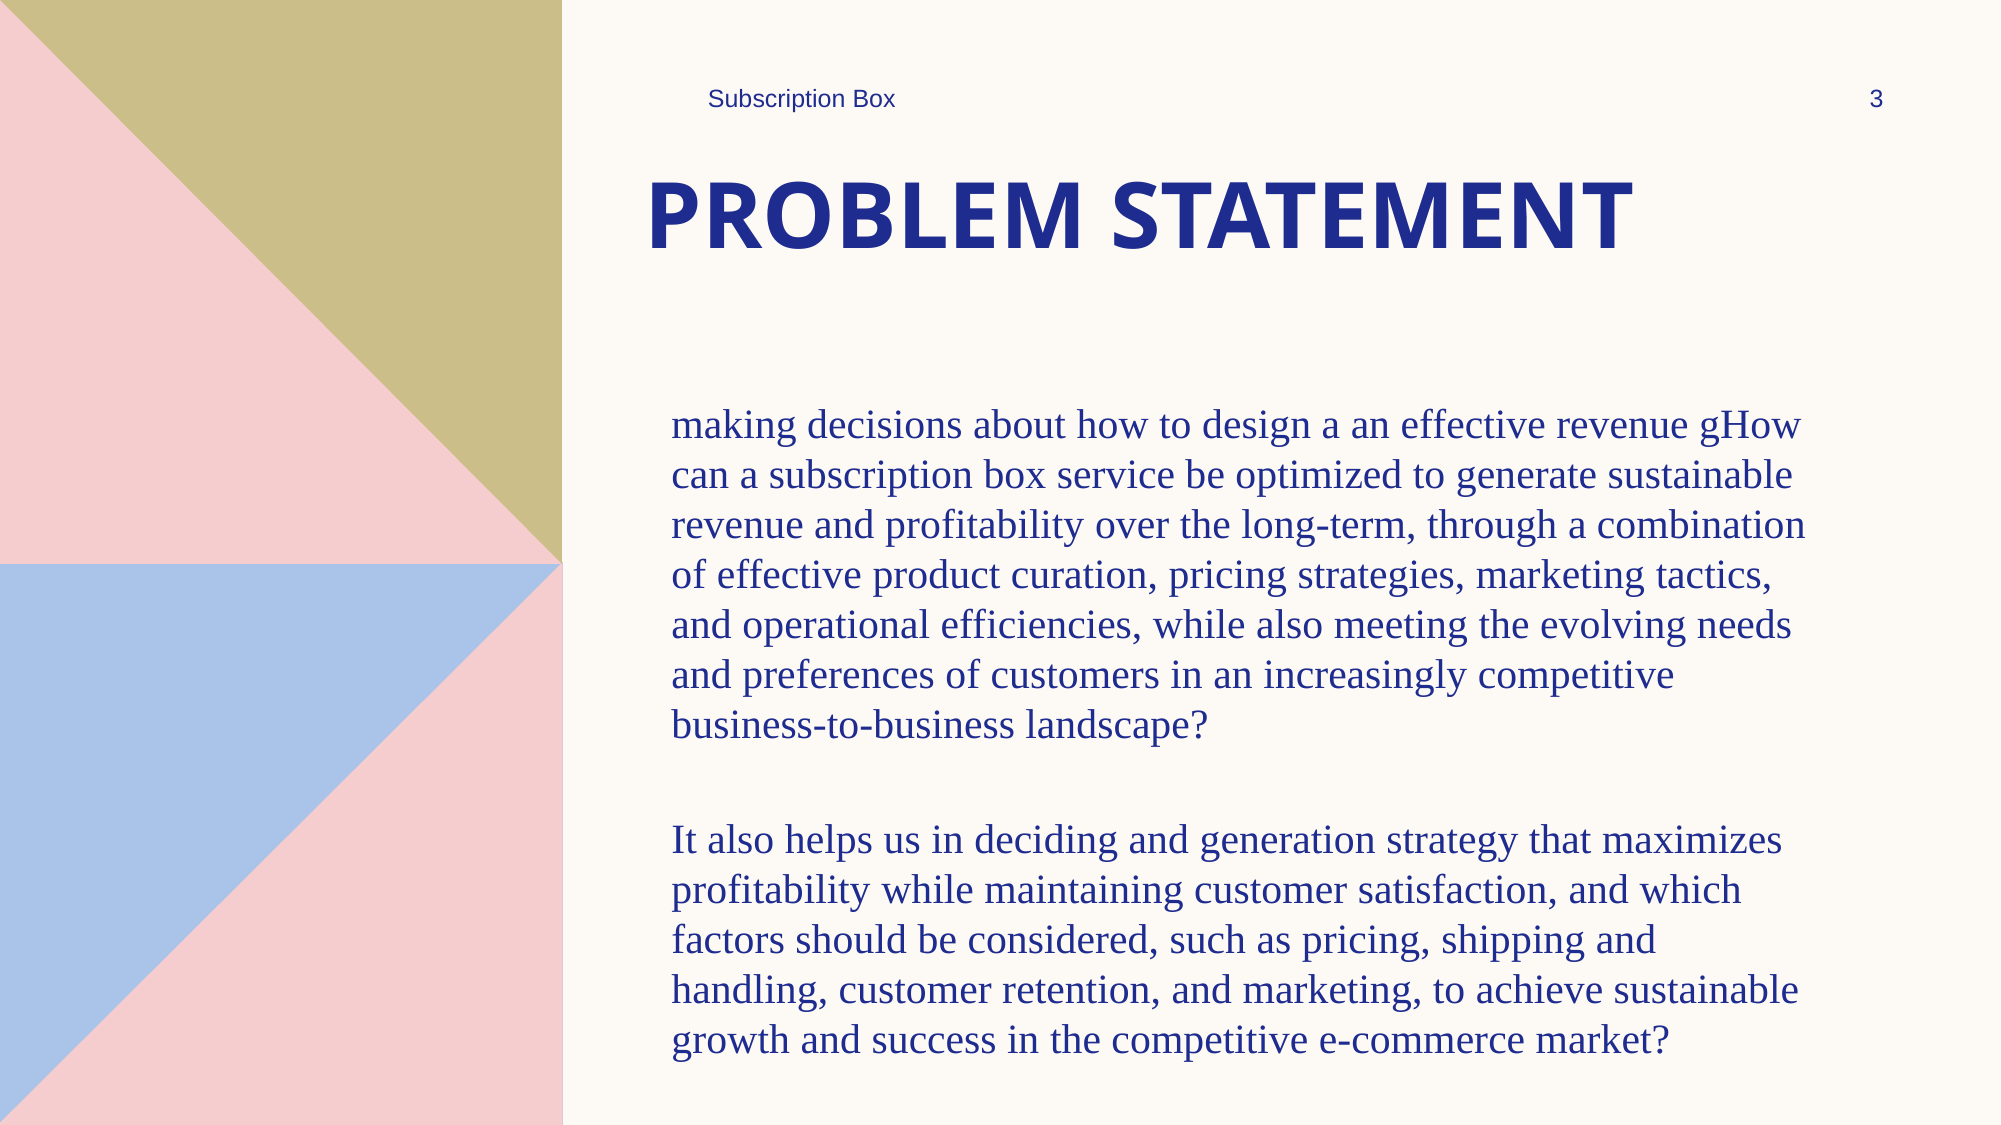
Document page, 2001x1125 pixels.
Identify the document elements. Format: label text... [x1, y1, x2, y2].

footer Subscription Box [693, 75, 1218, 120]
list making decisions about how to design a an effective revenue gHow can a subscription box service be optimized to generate sustainable revenue and profitability over the long-term, through a combination of effective product curation, pricing strategies, marketing tactics, and operational efficiencies, while also meeting the evolving needs and preferences of customers in an increasingly competitive business-to-business landscape? It also helps us in deciding and generation strategy that maximizes profitability while maintaining customer satisfaction, and which factors should be considered, such as pricing, shipping and handling, customer retention, and marketing, to achieve sustainable growth and success in the competitive e-commerce market? [656, 389, 1834, 1066]
title PROBLEM STATEMENT [629, 149, 1807, 276]
slide_number 3 [1795, 75, 1958, 120]
